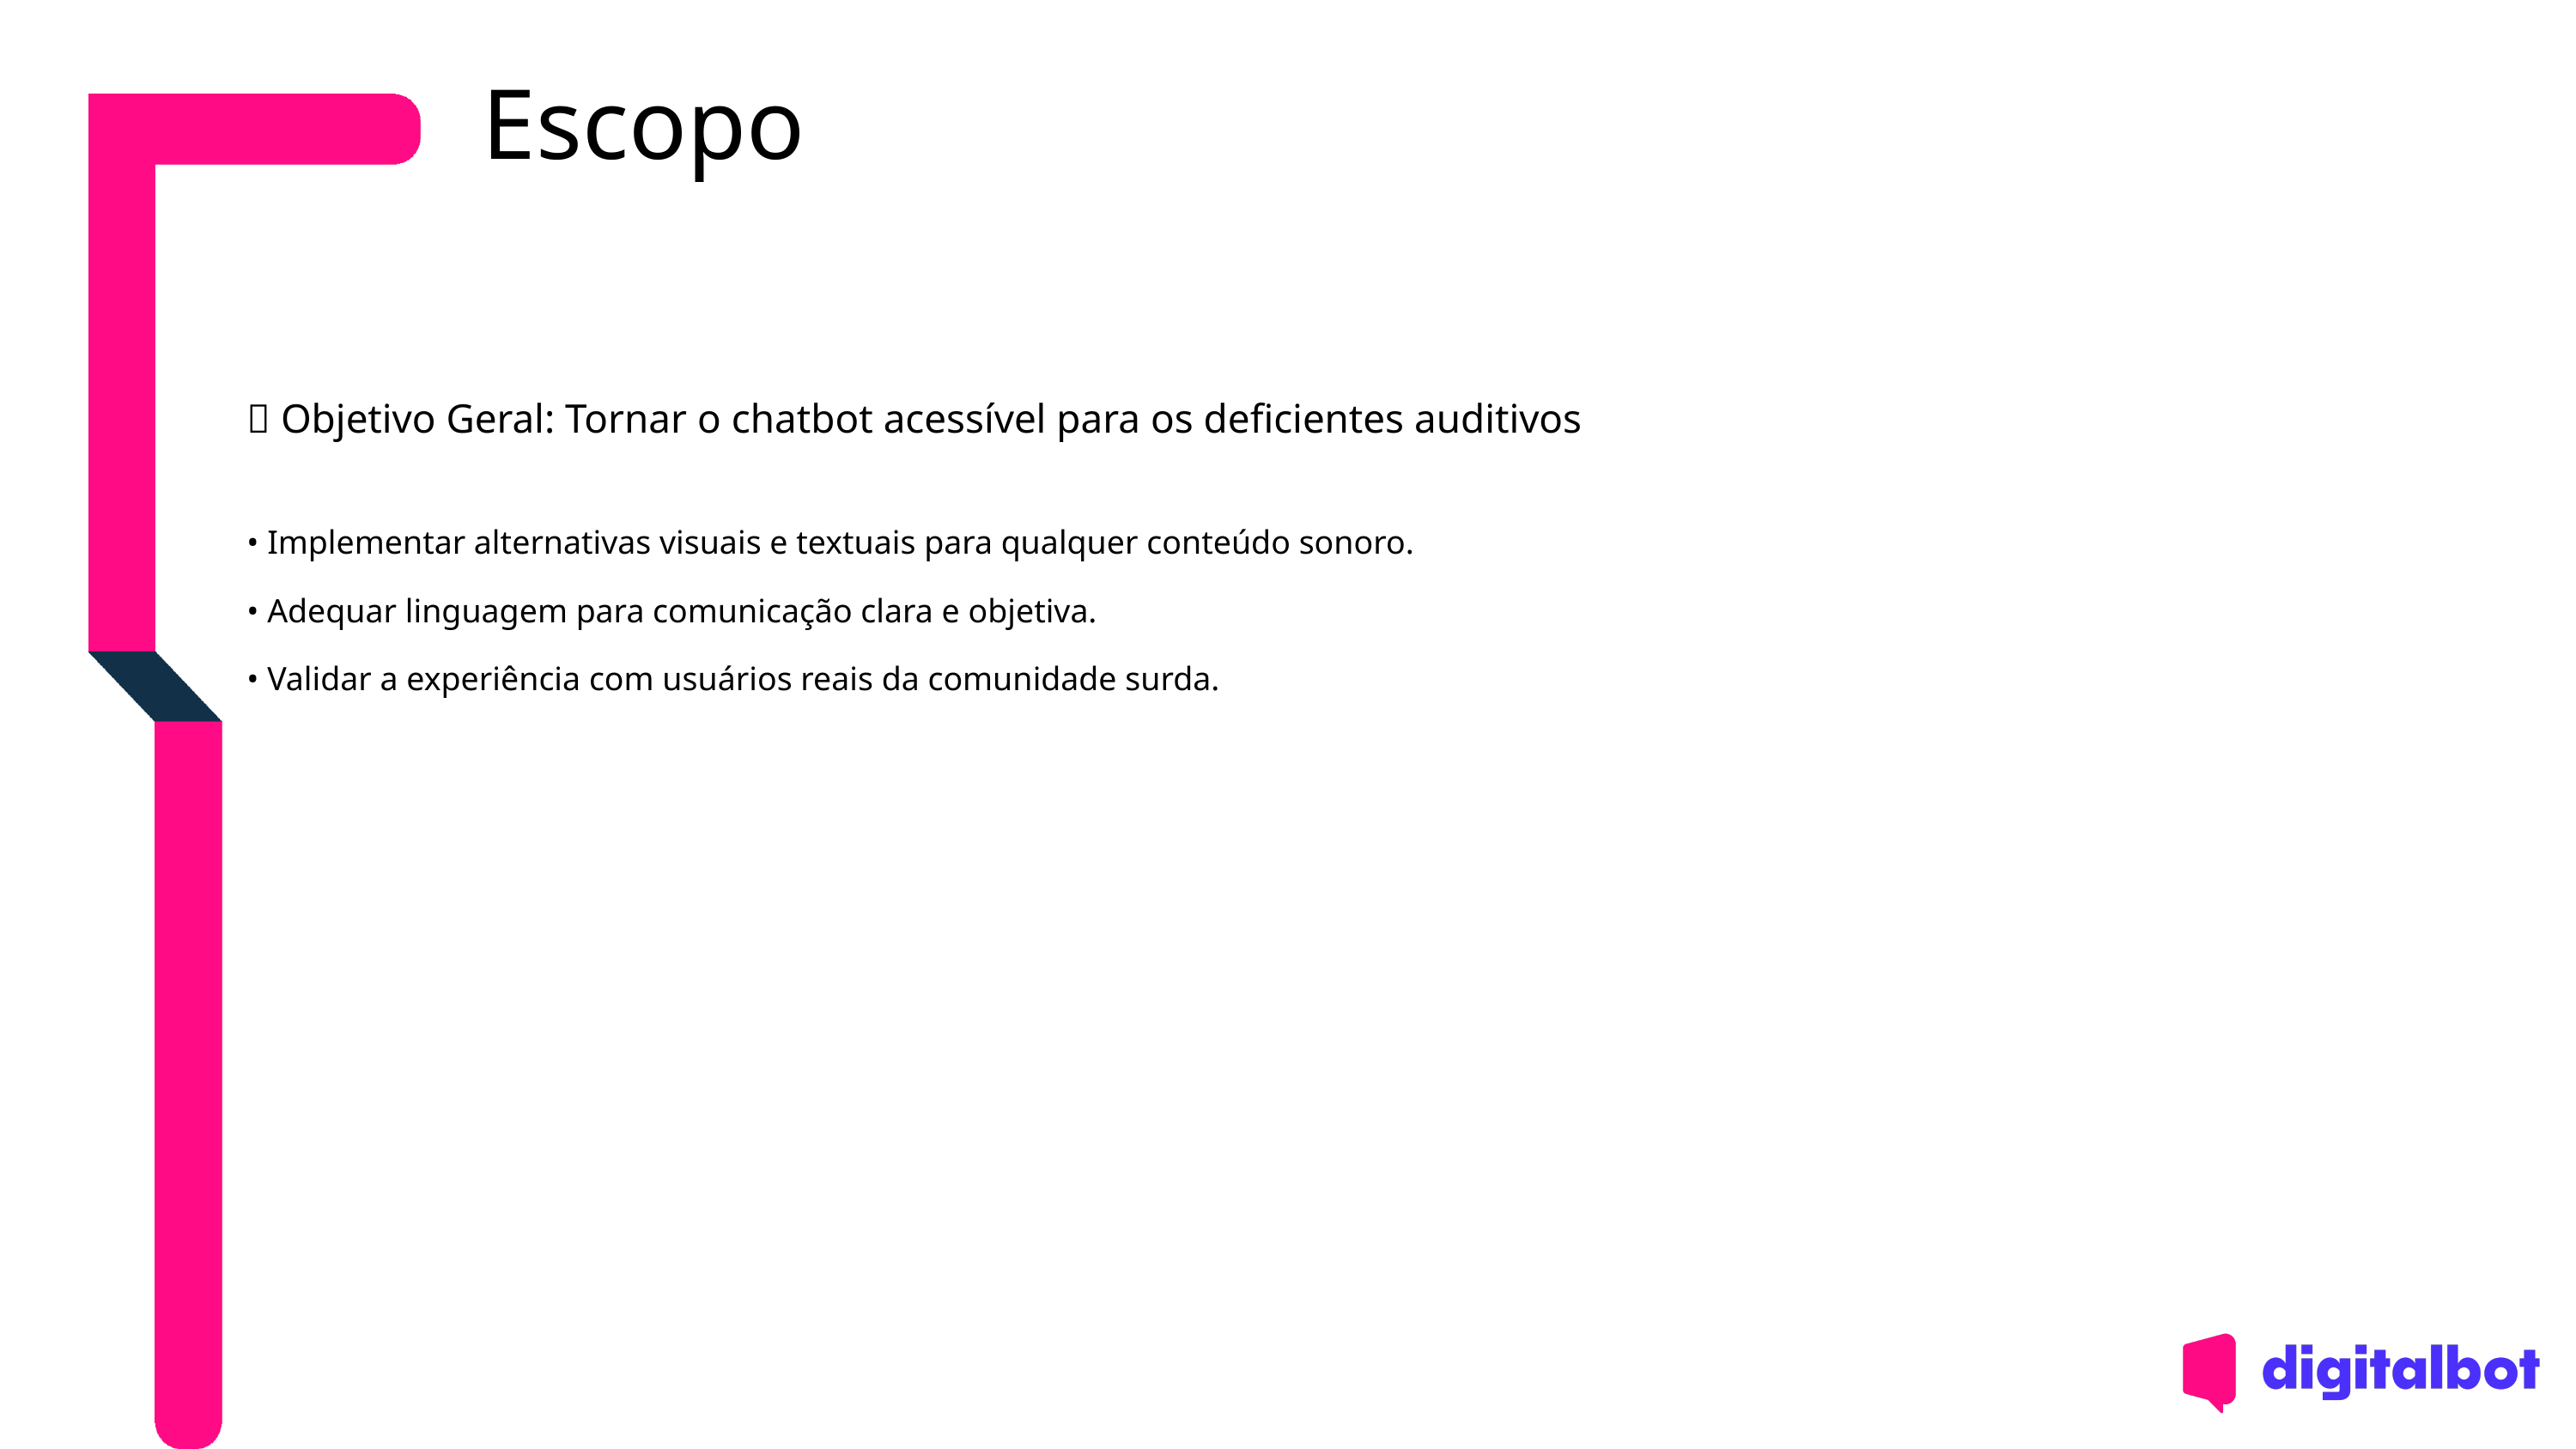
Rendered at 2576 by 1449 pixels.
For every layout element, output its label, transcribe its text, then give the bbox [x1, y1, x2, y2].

text_box • Implementar alternativas visuais e textuais para qualquer conteúdo sonoro. • Adequar linguagem para comunicação clara e objetiva. • Validar a experiência com usuários reais da comunidade surda. [428, 506, 2148, 728]
text_box Escopo [325, 0, 963, 179]
picture [2166, 1308, 2557, 1426]
text_box 🎯 Objetivo Geral: Tornar o chatbot acessível para os deficientes auditivos [428, 375, 2148, 441]
picture [88, 94, 421, 1449]
